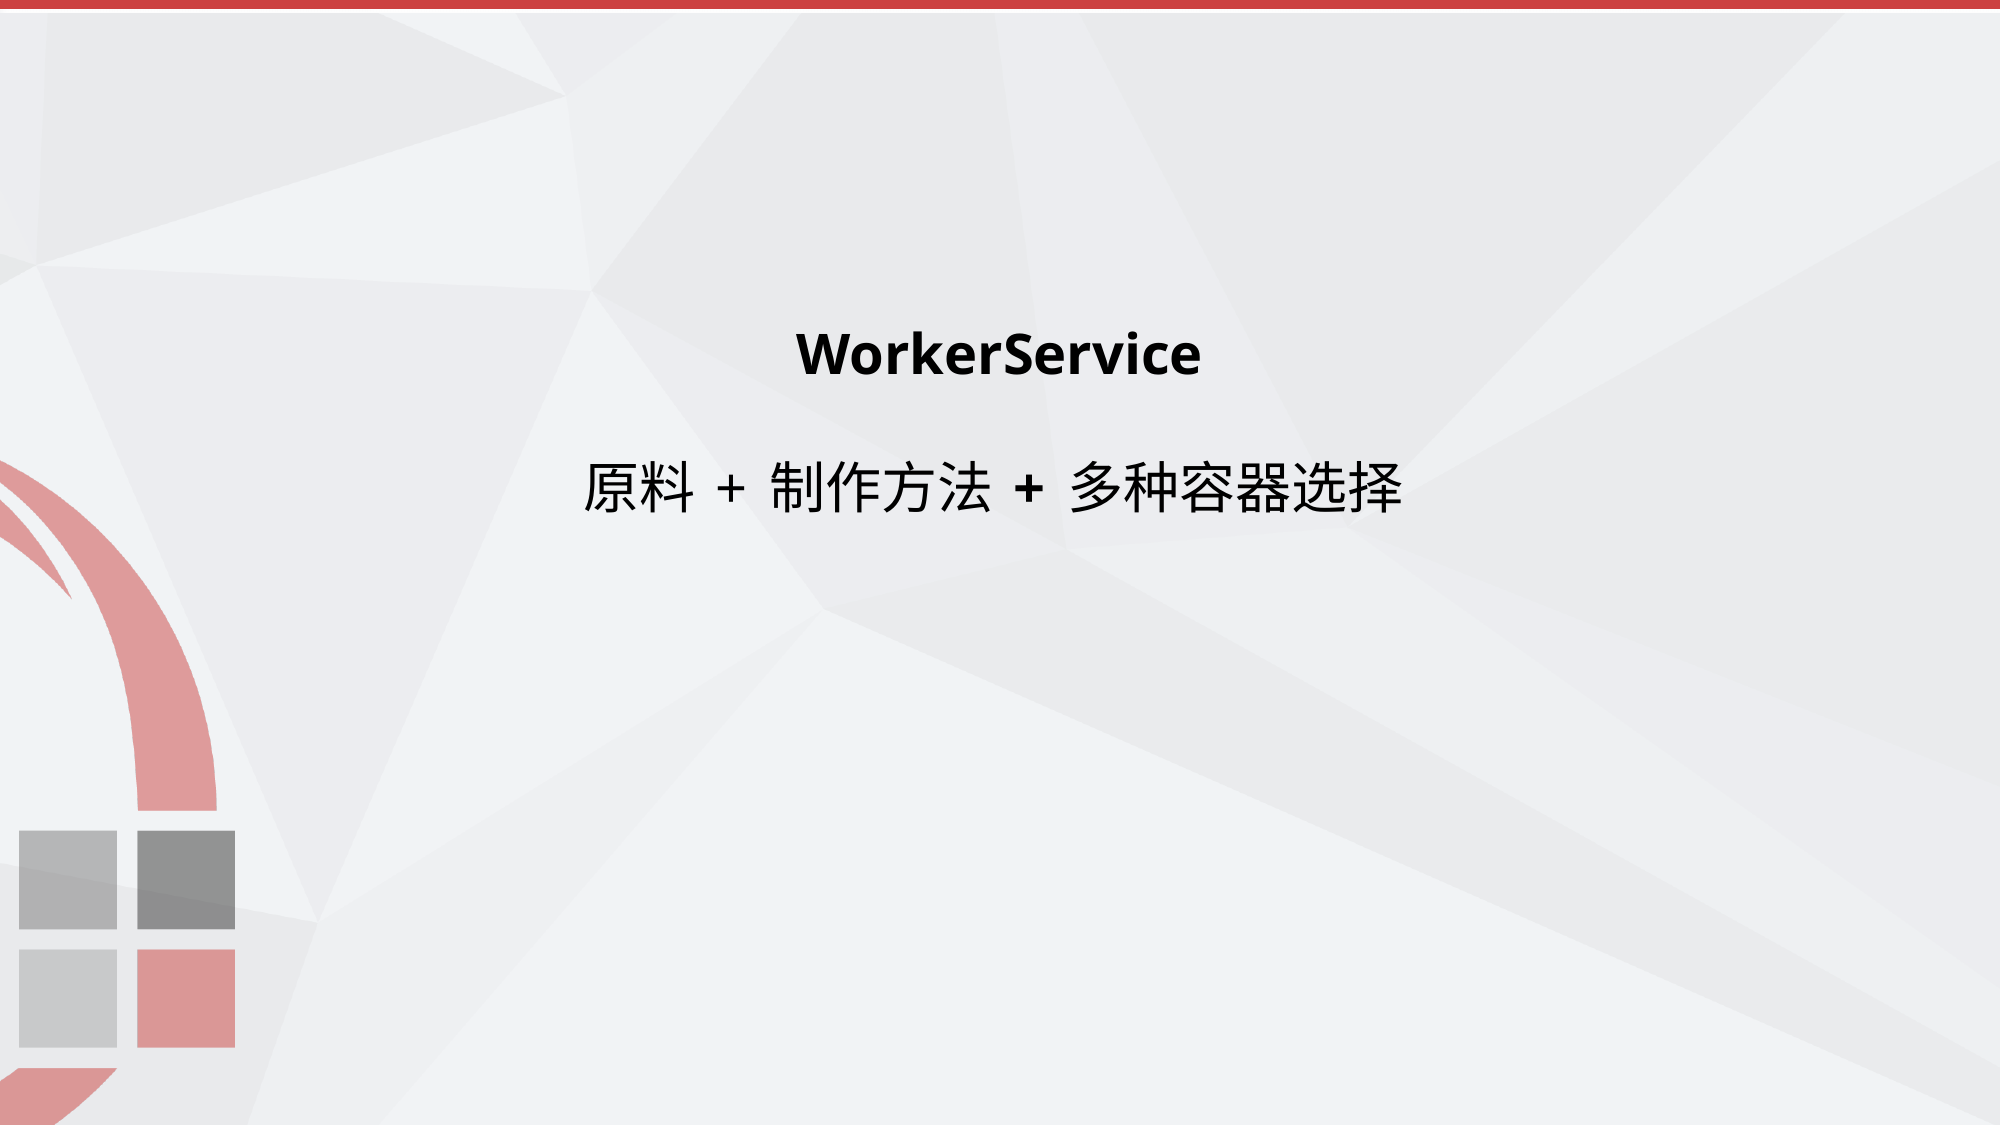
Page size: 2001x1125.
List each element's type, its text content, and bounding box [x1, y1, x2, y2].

title WorkerService 原料 + 制作方法 + 多种容器选择 [123, 310, 1877, 528]
picture [0, 419, 235, 1125]
